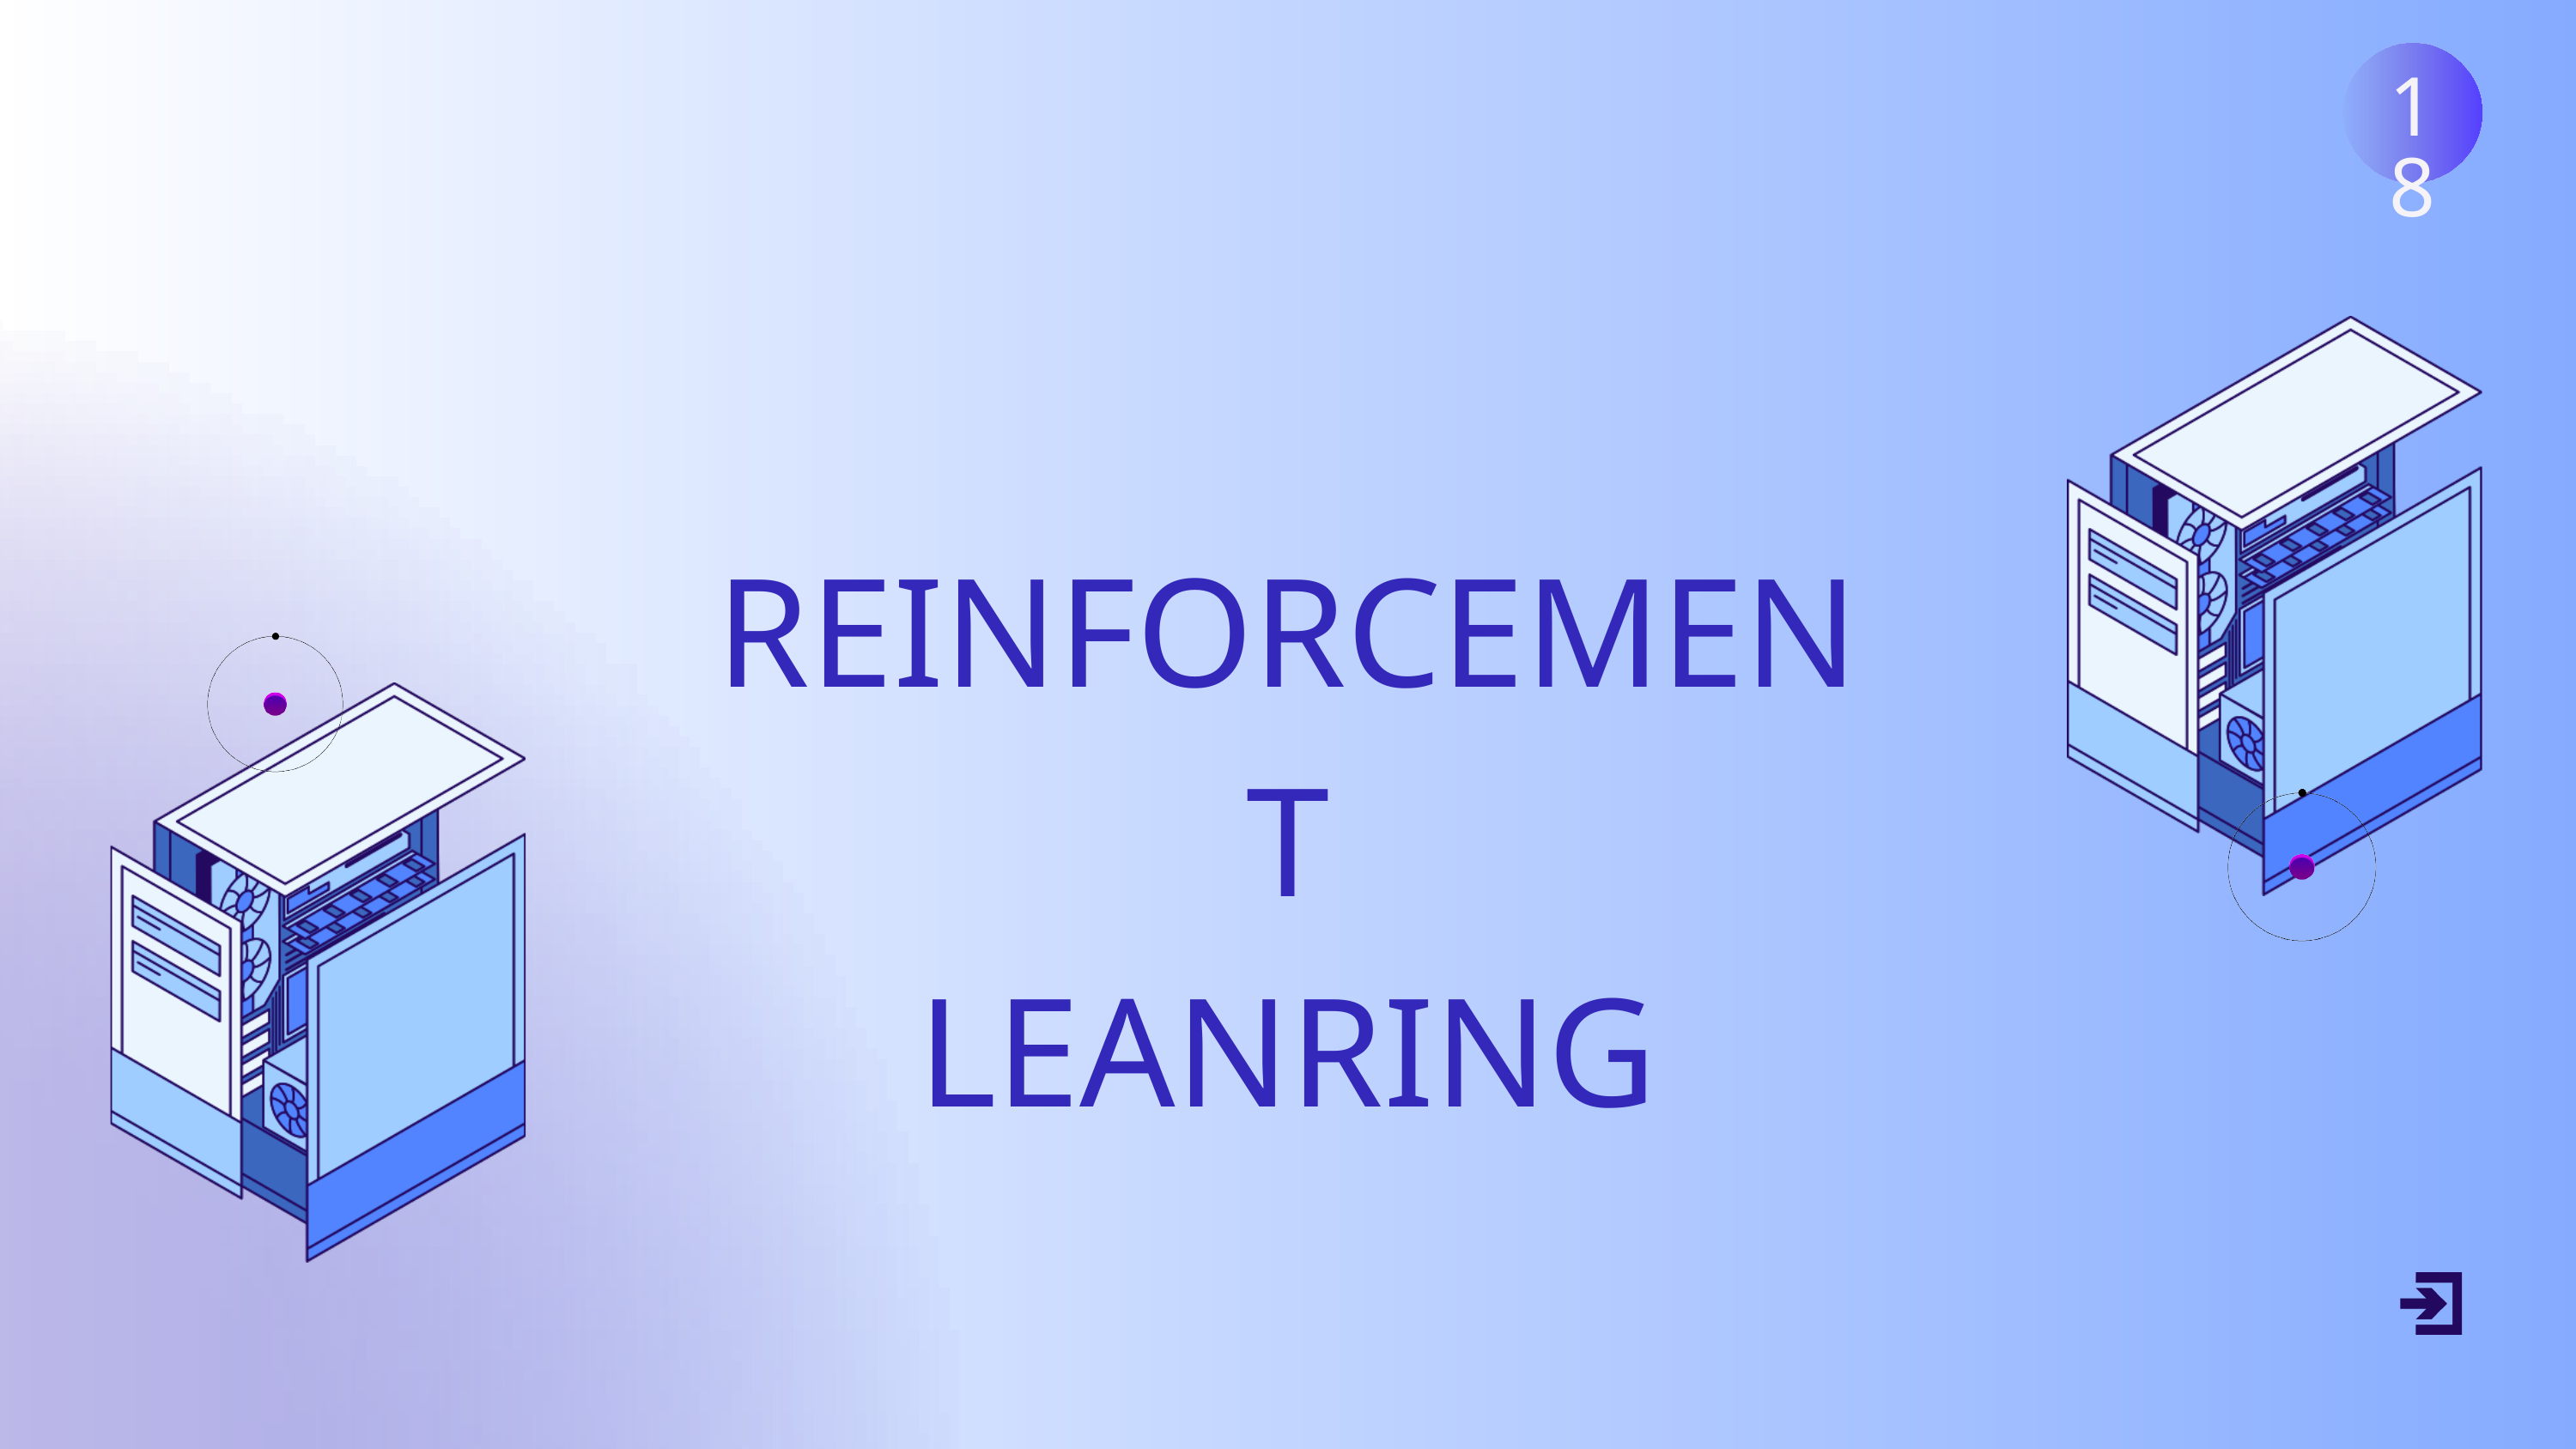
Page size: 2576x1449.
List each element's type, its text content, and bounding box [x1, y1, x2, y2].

picture [191, 605, 346, 801]
text_box [110, 682, 526, 1263]
text_box 18 [2372, 190, 2453, 233]
text_box [0, 269, 992, 1449]
text_box [2067, 316, 2482, 896]
text_box [2400, 1272, 2463, 1335]
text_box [2342, 42, 2482, 183]
text_box REINFORCEMENT LEANRING [679, 506, 1897, 1137]
picture [2208, 759, 2379, 973]
